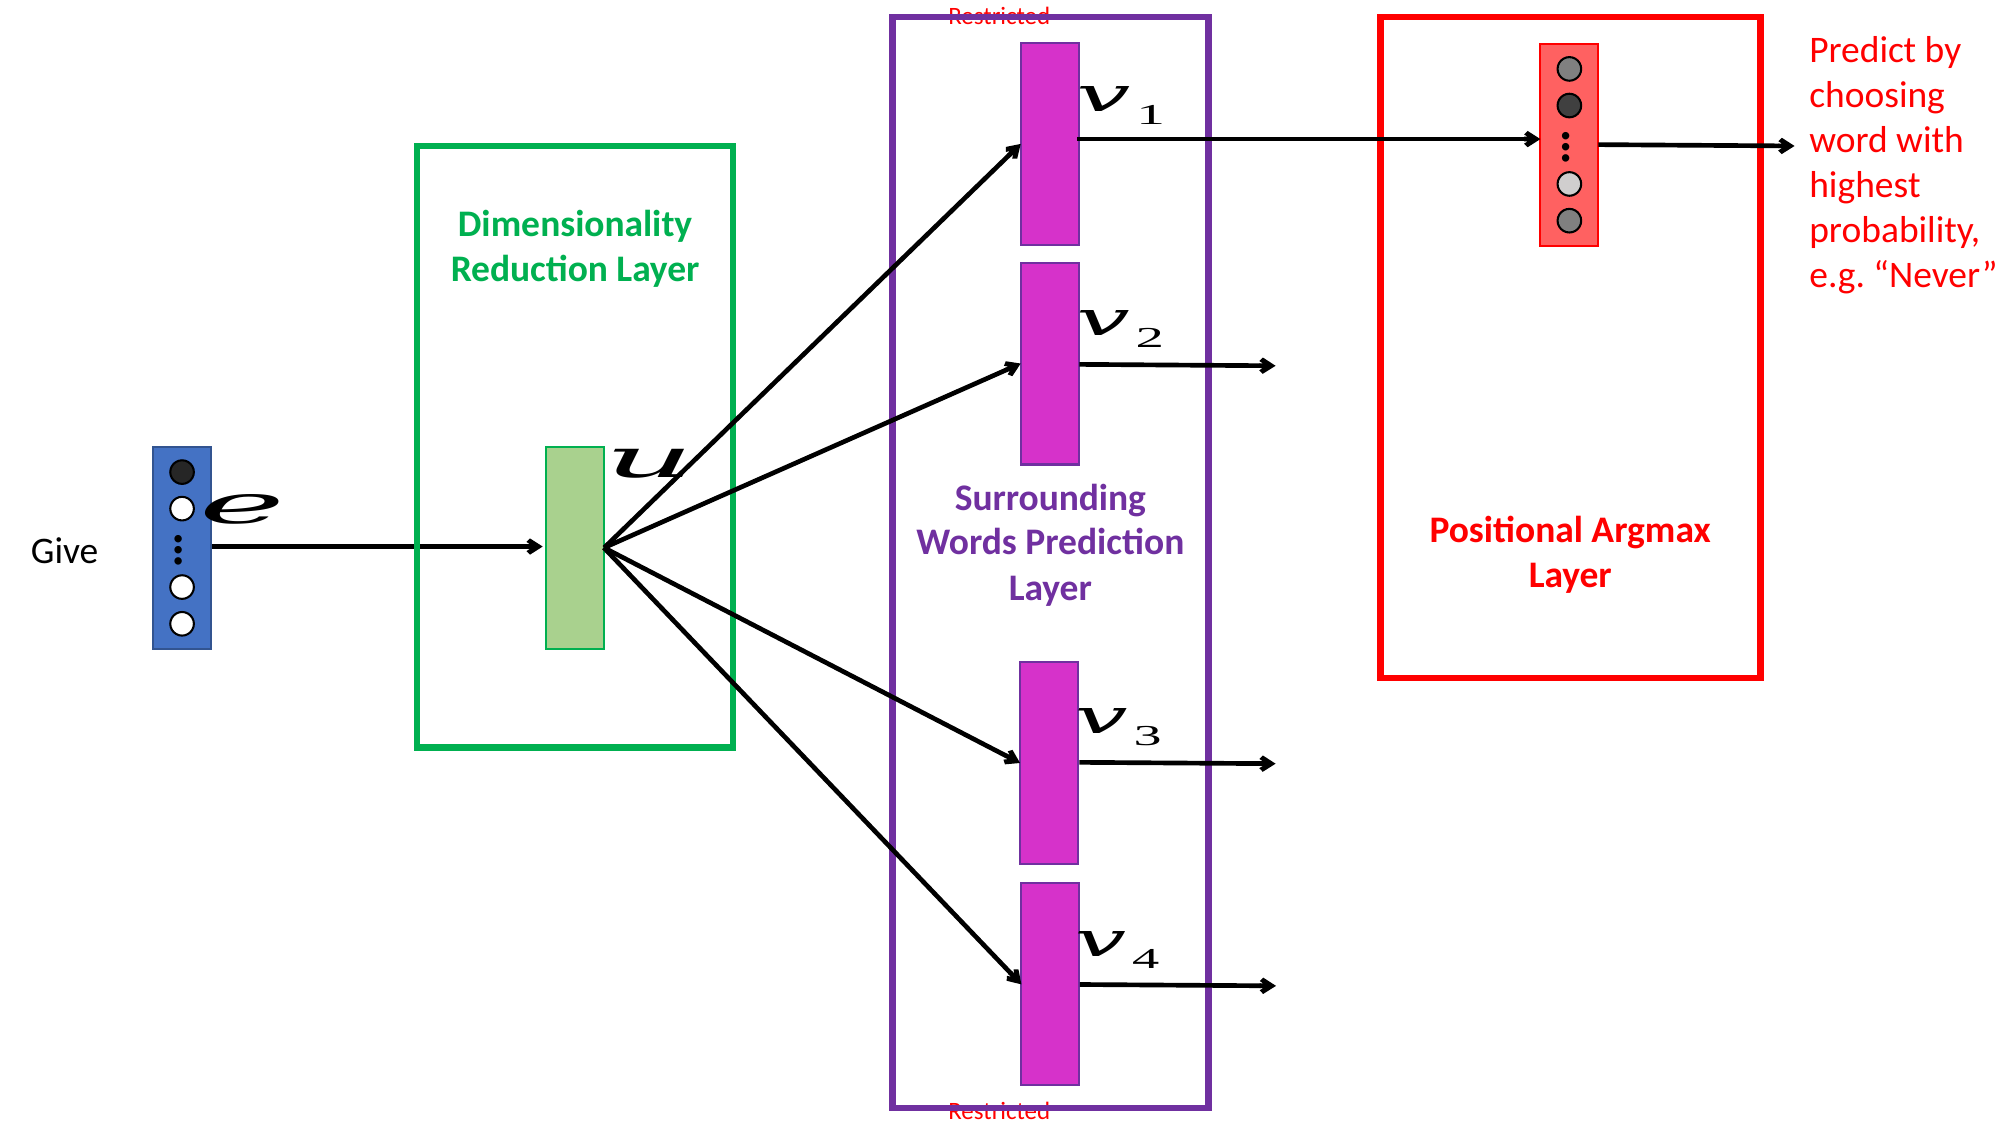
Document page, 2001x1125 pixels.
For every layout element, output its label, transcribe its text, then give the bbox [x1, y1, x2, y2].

text_box [1539, 43, 1599, 247]
text_box [1556, 92, 1583, 114]
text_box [604, 143, 1021, 363]
text_box [1020, 882, 1080, 1086]
text_box [169, 610, 195, 637]
text_box [1556, 207, 1583, 234]
text_box [545, 446, 604, 650]
text_box [169, 495, 195, 517]
text_box [169, 576, 195, 600]
text_box … [157, 517, 233, 576]
text_box [169, 459, 195, 485]
text_box Give [16, 518, 157, 579]
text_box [603, 547, 1022, 985]
text_box [1556, 56, 1583, 82]
text_box Predict by choosing word with highest probability, e.g. “Never” [1794, 17, 2000, 303]
text_box [1020, 42, 1080, 246]
text_box … [1545, 114, 1620, 173]
text_box [152, 446, 212, 518]
text_box [1556, 173, 1583, 197]
text_box [152, 576, 212, 650]
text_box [604, 363, 1021, 547]
text_box [1022, 661, 1079, 865]
text_box [1021, 262, 1080, 466]
